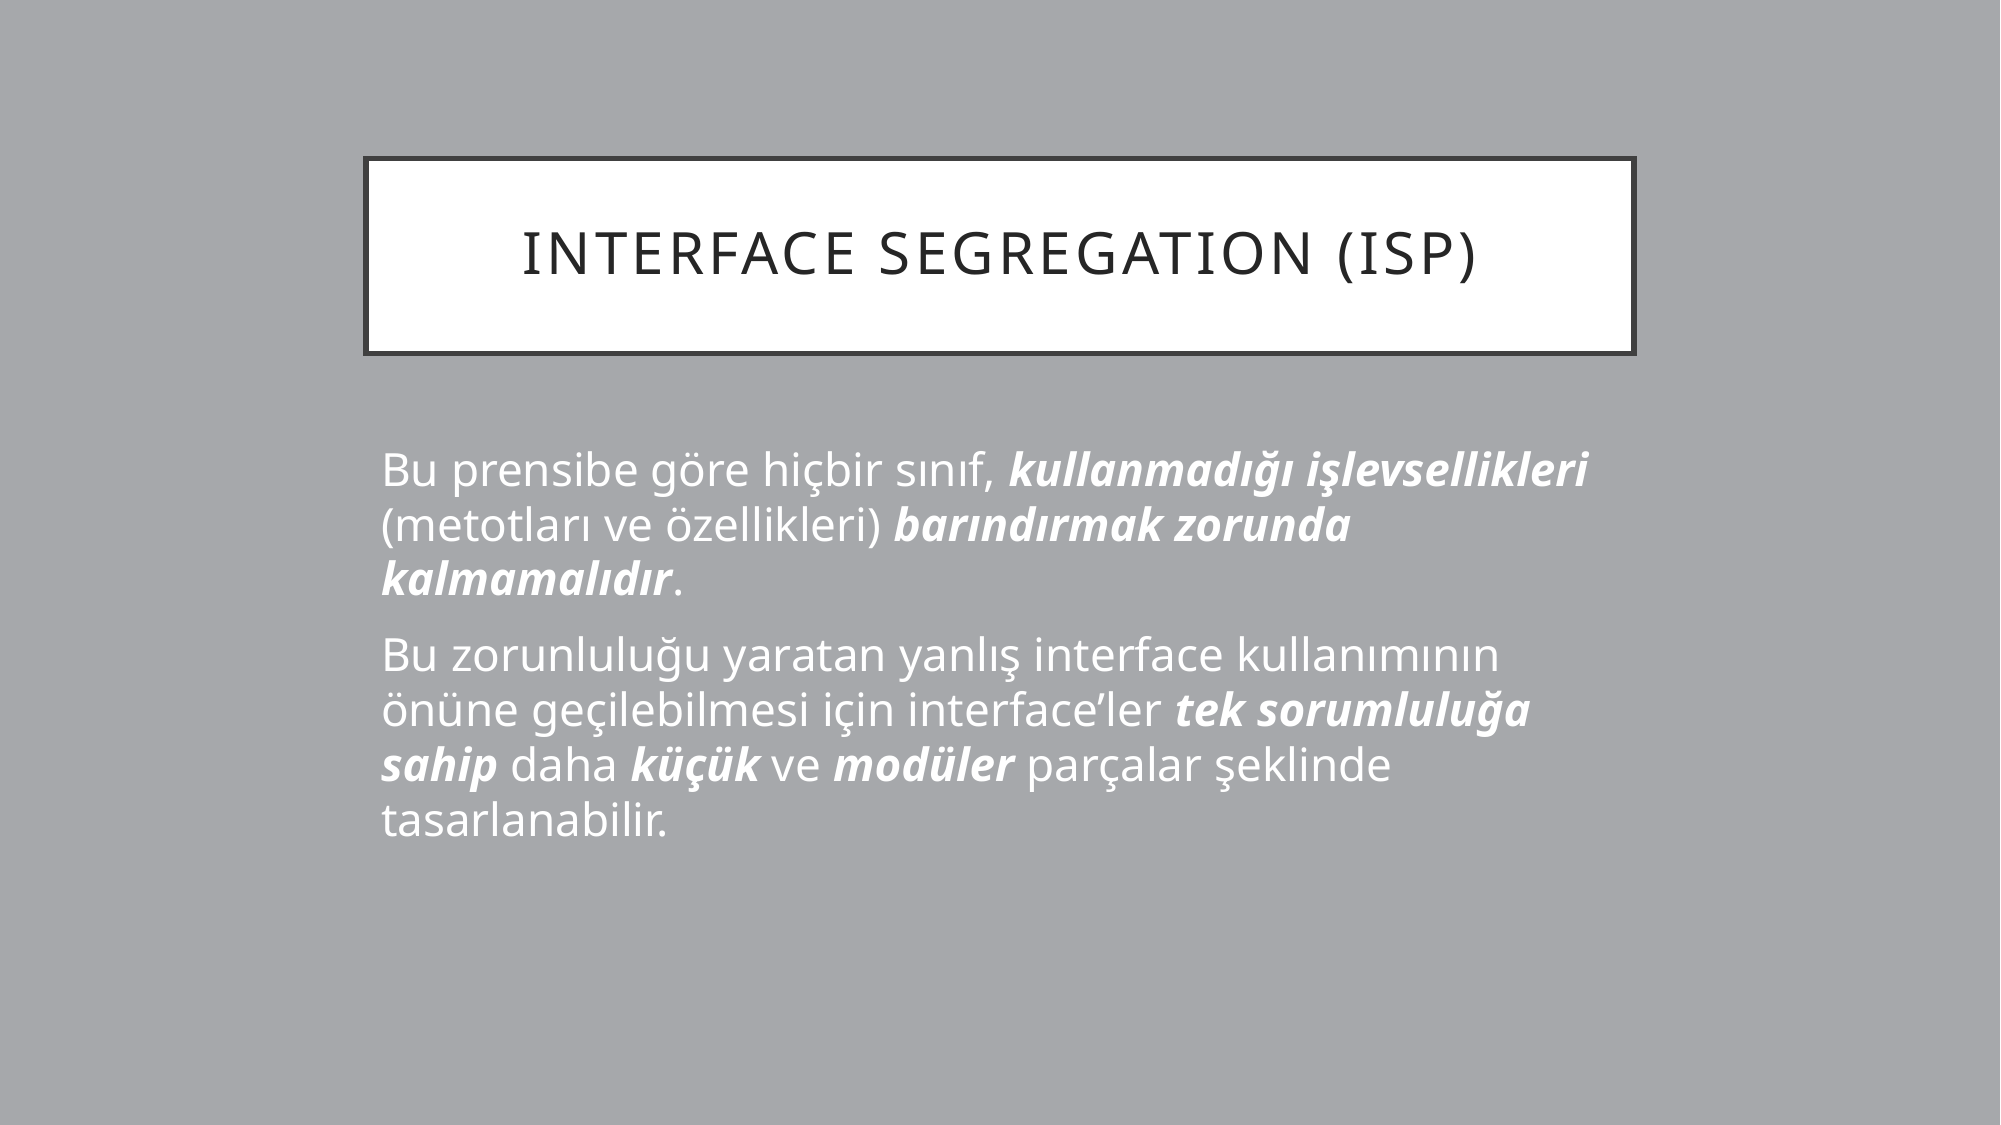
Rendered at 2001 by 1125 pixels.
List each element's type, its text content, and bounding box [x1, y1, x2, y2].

title INTERFACE SEGREGATION (ISP) [363, 156, 1637, 356]
list Bu prensibe göre hiçbir sınıf, kullanmadığı işlevsellikleri (metotları ve özellikleri) barındırmak zorunda kalmamalıdır. Bu zorunluluğu yaratan yanlış interface kullanımının önüne geçilebilmesi için interface’ler tek sorumluluğa sahip daha küçük ve modüler parçalar şeklinde tasarlanabilir. [366, 432, 1634, 942]
